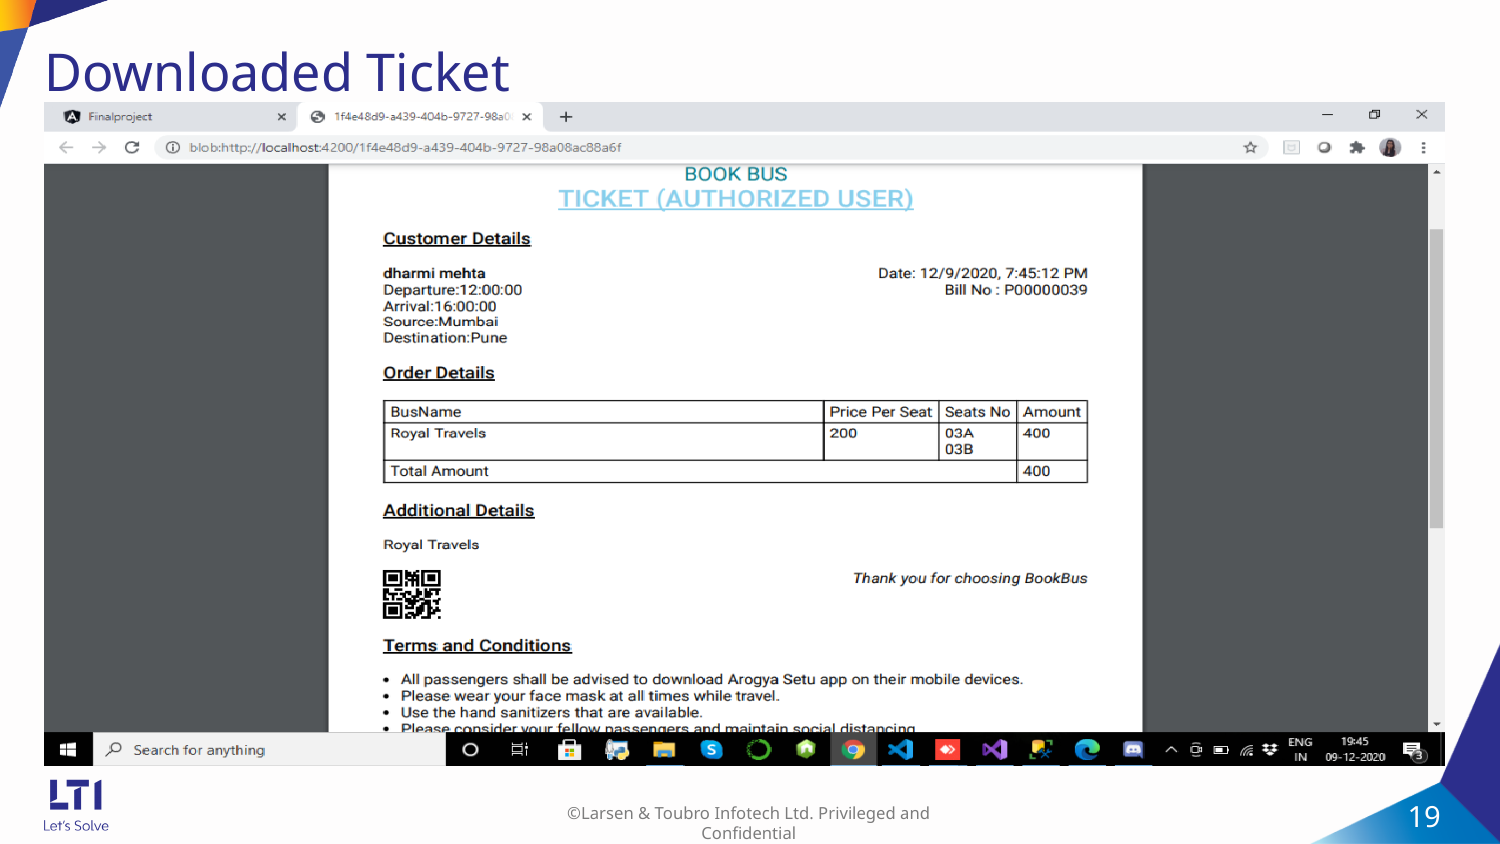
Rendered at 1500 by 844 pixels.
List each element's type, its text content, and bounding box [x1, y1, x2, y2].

title Downloaded Ticket [43, 38, 1455, 104]
picture [0, 0, 1500, 844]
picture [33, 771, 119, 839]
